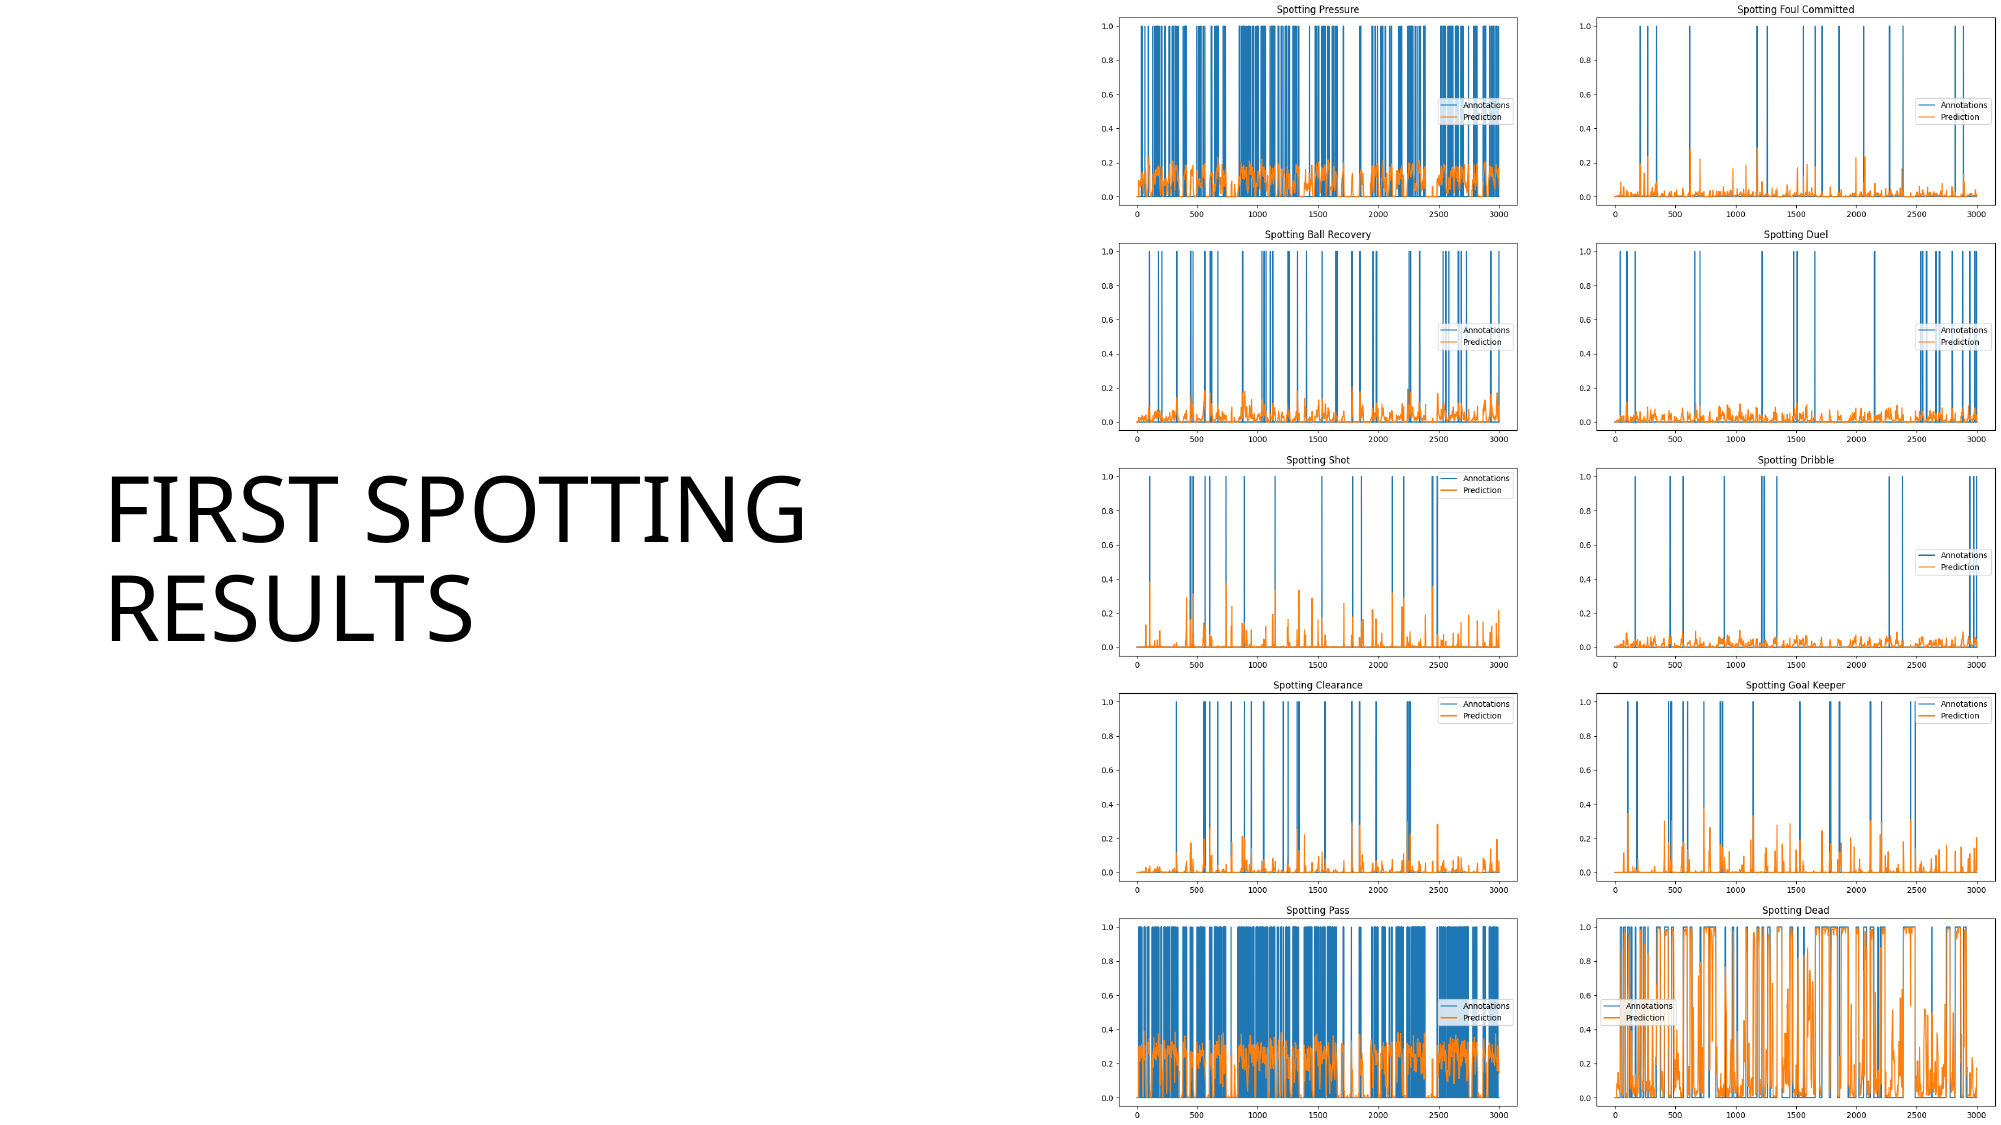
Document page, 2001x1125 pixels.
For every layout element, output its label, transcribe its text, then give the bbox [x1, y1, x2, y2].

title FIRST SPOTTING RESULTS [88, 453, 1095, 672]
picture [1095, 0, 2000, 1125]
